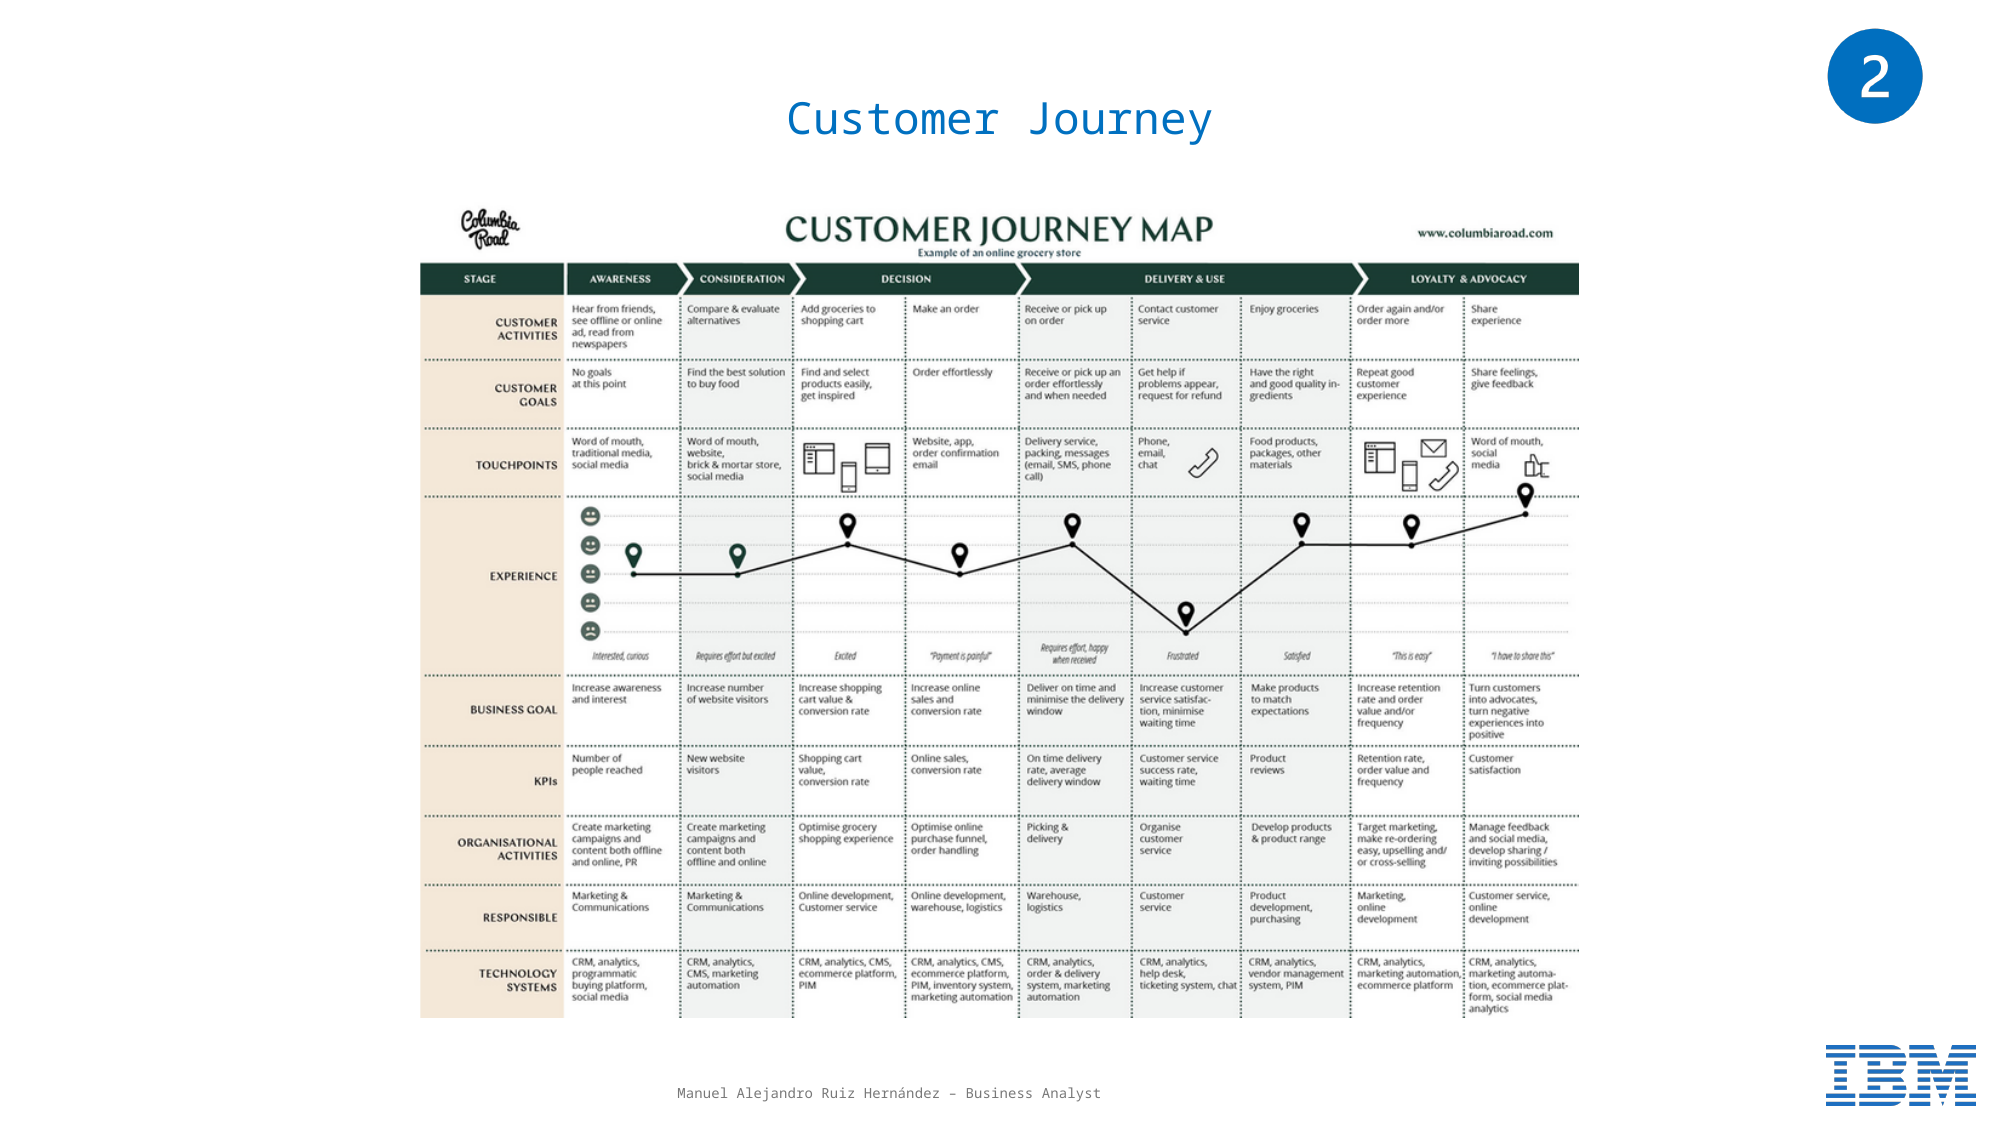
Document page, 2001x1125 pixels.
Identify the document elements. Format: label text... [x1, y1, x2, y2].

footer Manuel Alejandro Ruiz Hernández – Business Analyst [662, 1063, 1338, 1124]
picture [1814, 16, 1935, 137]
text_box [420, 198, 1579, 1018]
text_box Customer Journey [169, 80, 1833, 154]
picture [1826, 1045, 1977, 1107]
